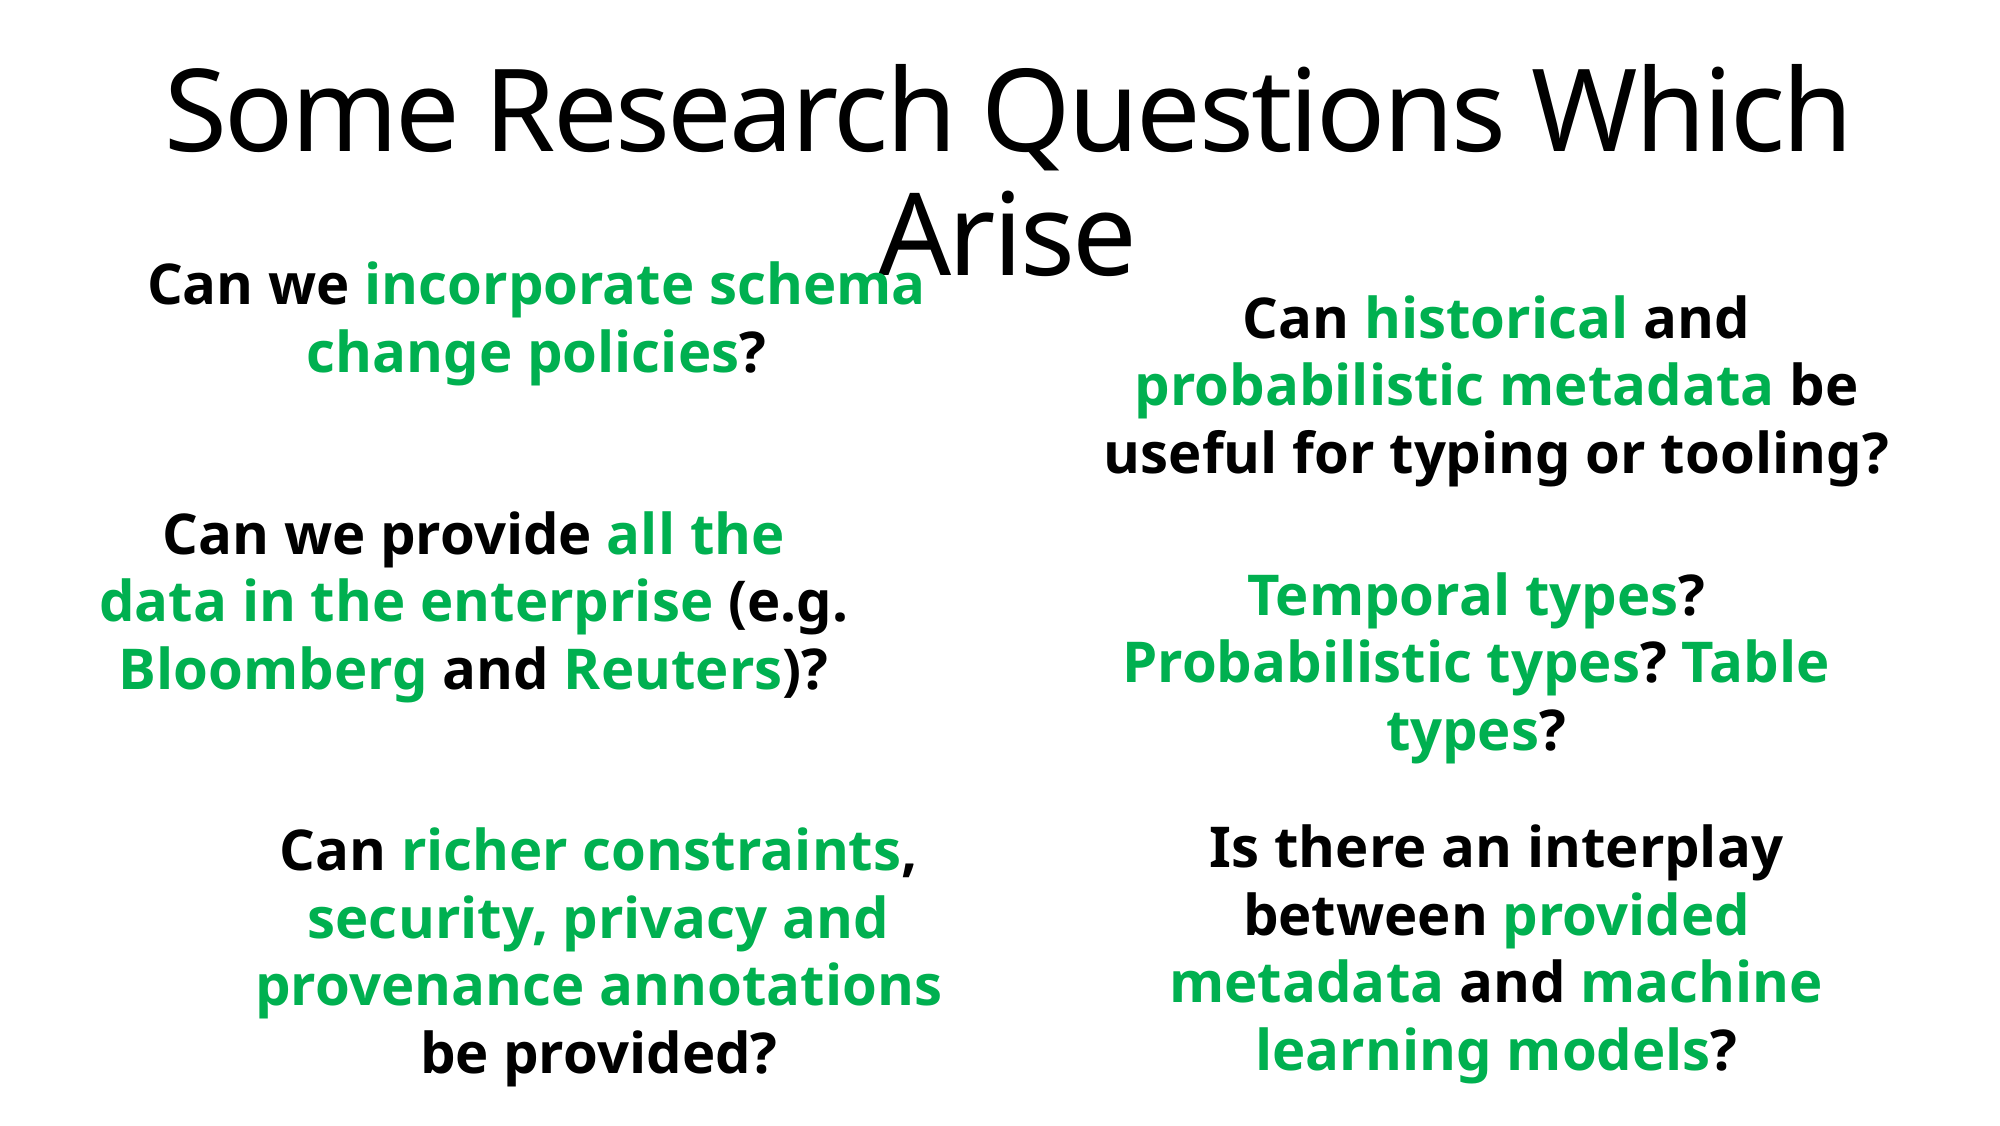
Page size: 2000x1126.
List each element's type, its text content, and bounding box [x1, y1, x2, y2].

text_box Temporal types? Probabilistic types? Table types? [1093, 558, 1859, 762]
text_box Can we incorporate schema change policies? [117, 248, 956, 384]
title Some Research Questions Which Arise [91, 52, 1925, 153]
text_box Can we provide all the data in the enterprise (e.g. Bloomberg and Reuters)? [91, 498, 856, 701]
text_box Can richer constraints, security, privacy and provenance annotations be provided? [216, 814, 981, 1085]
text_box Can historical and probabilistic metadata be useful for typing or tooling? [1068, 282, 1925, 485]
text_box Is there an interplay between provided metadata and machine learning models? [1114, 811, 1879, 1082]
